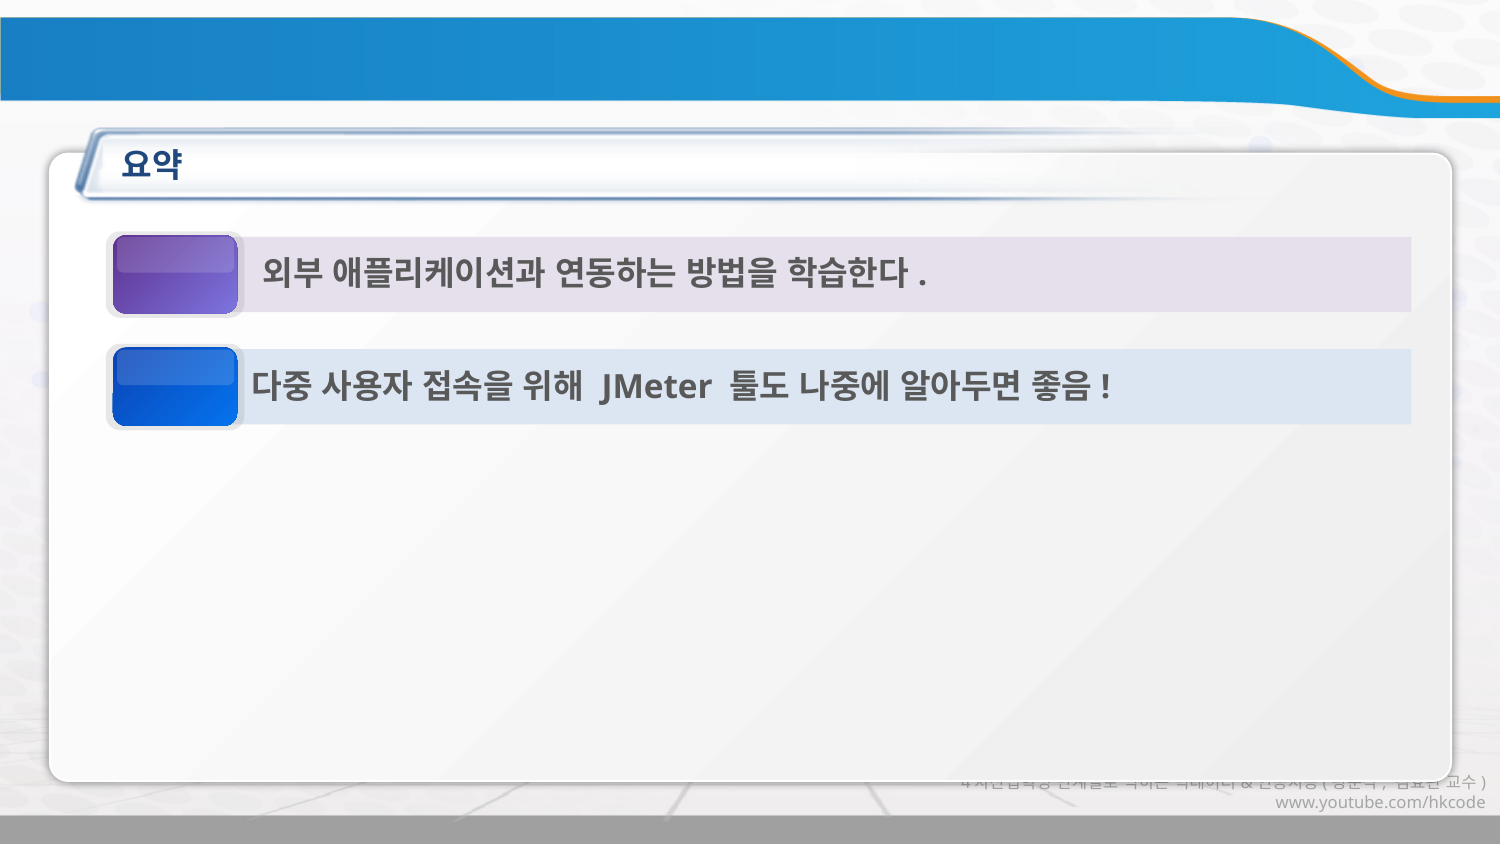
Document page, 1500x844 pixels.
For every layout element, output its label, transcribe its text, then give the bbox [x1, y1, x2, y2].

text_box [49, 153, 1452, 781]
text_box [105, 343, 1412, 431]
picture [0, 0, 1500, 844]
text_box 핵심정리 및 Q&A [29, 0, 1175, 103]
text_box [105, 230, 1412, 319]
